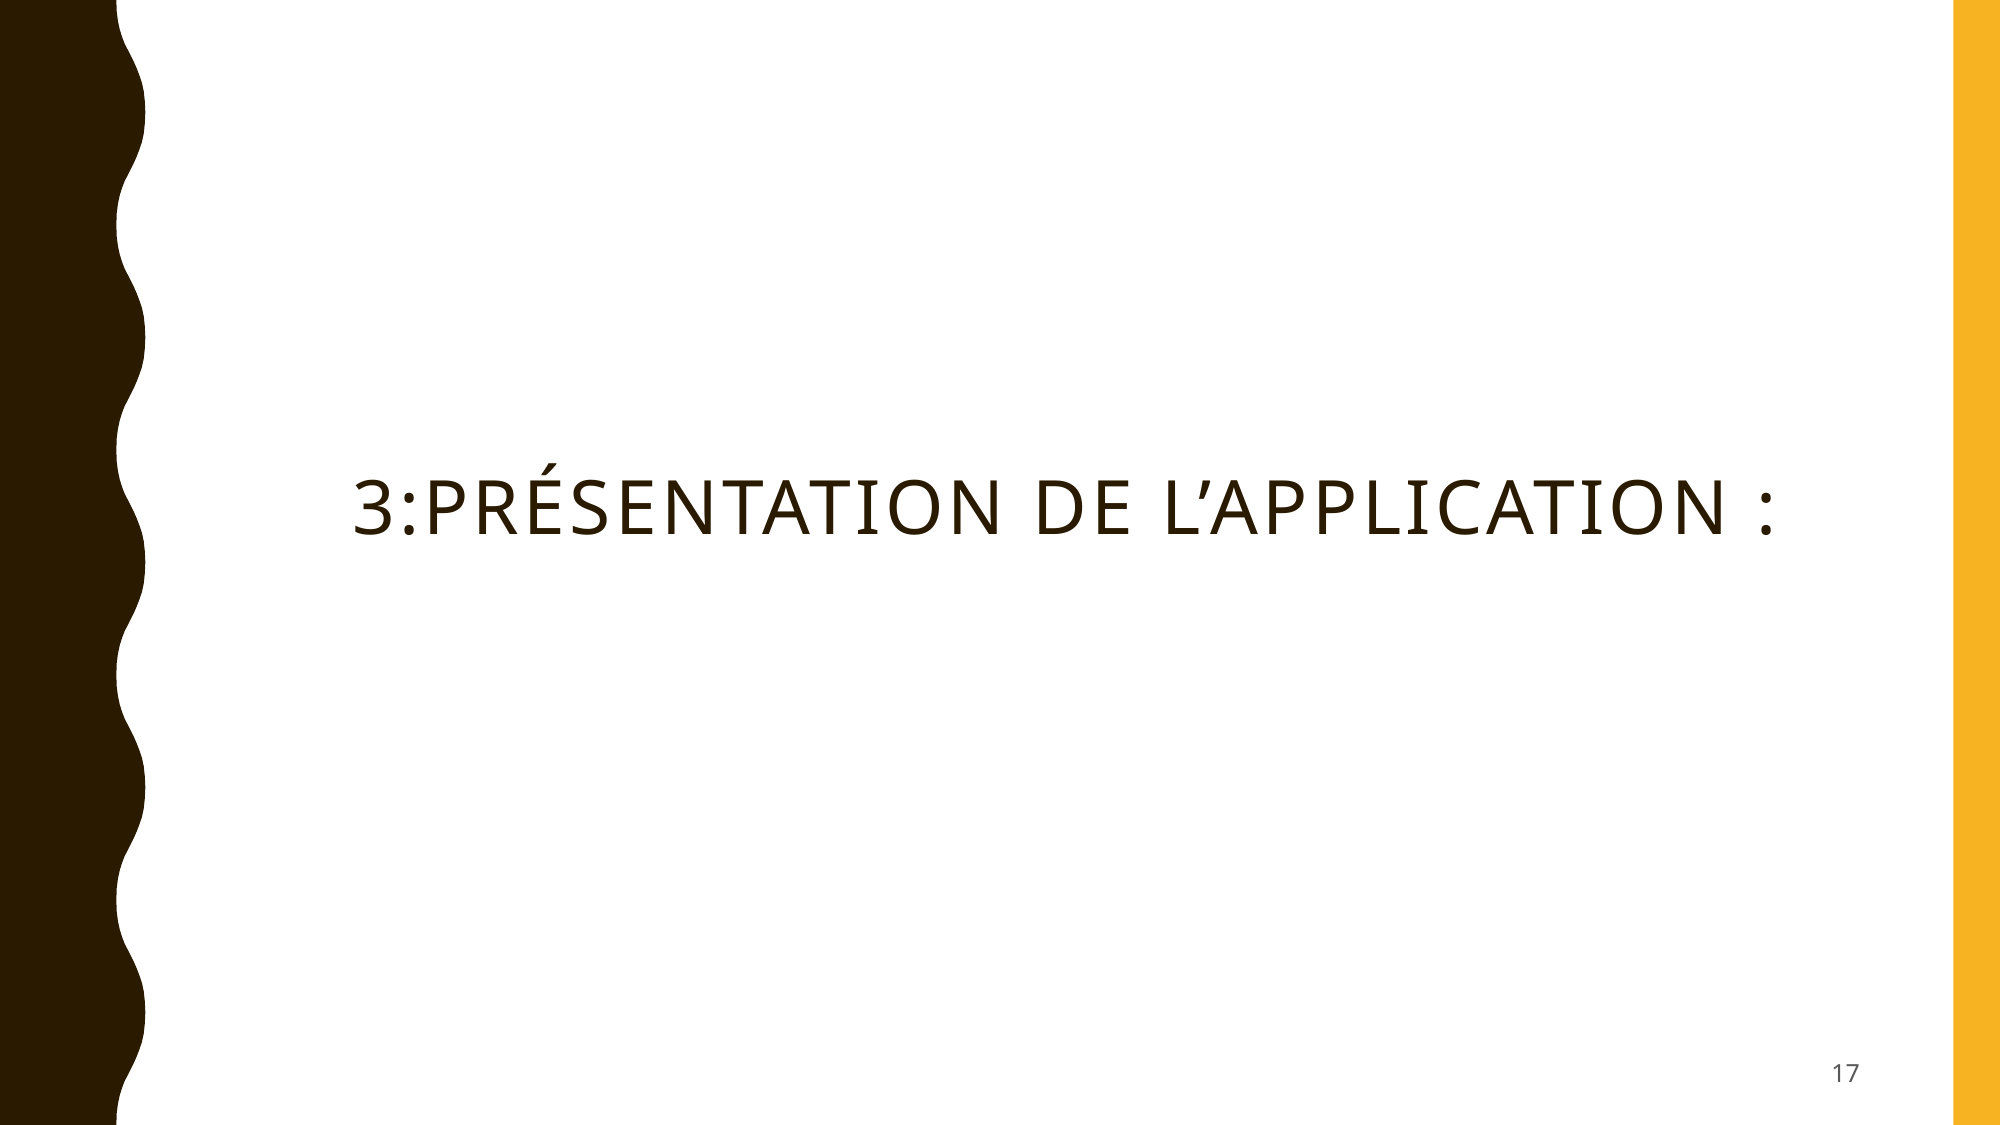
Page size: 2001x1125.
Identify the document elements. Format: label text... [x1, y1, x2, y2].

title 3:Présentation de l’application : [230, 462, 1900, 708]
slide_number 17 [1412, 1045, 1875, 1103]
